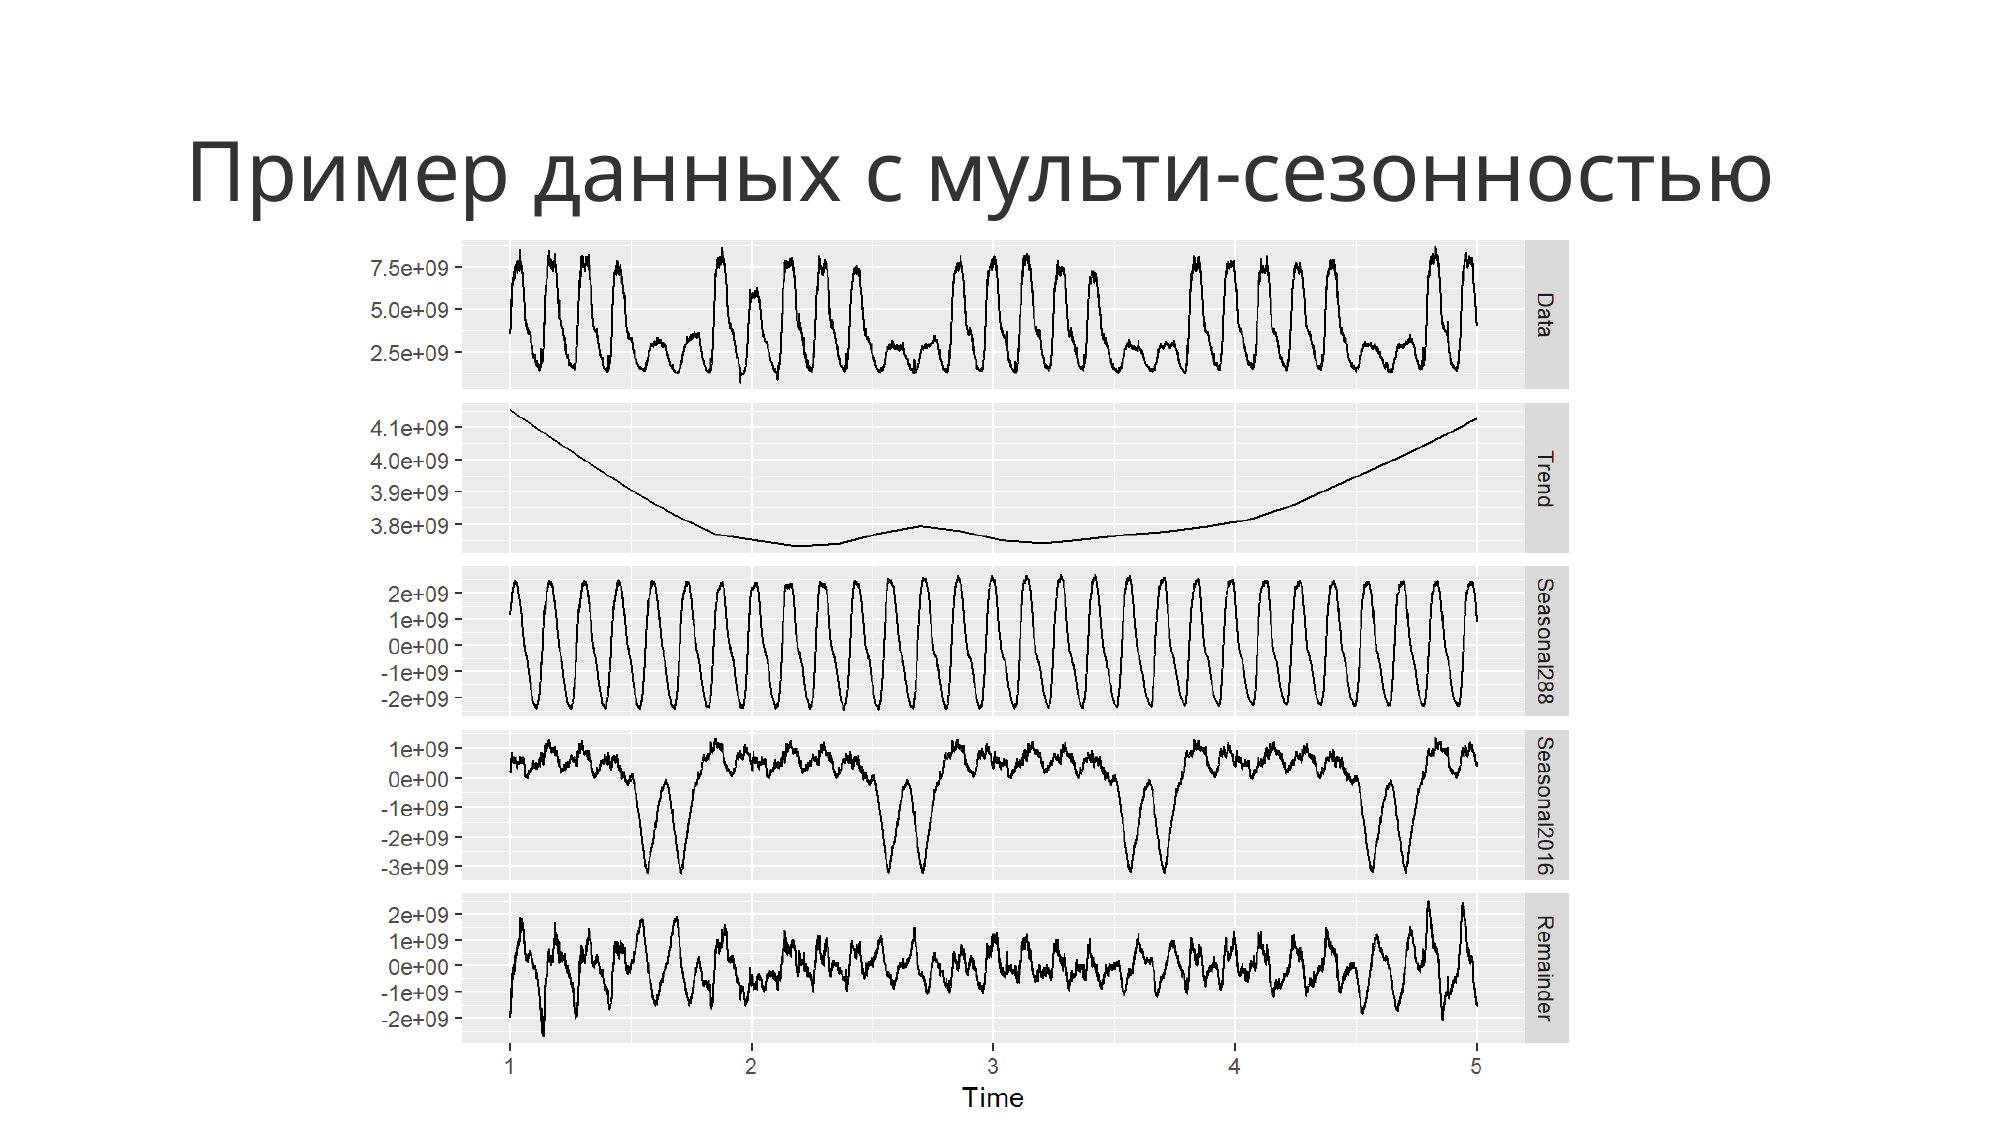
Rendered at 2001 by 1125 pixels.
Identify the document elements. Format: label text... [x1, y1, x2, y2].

picture [324, 226, 1583, 1125]
title Пример данных с мульти-сезонностью [137, 67, 1824, 271]
